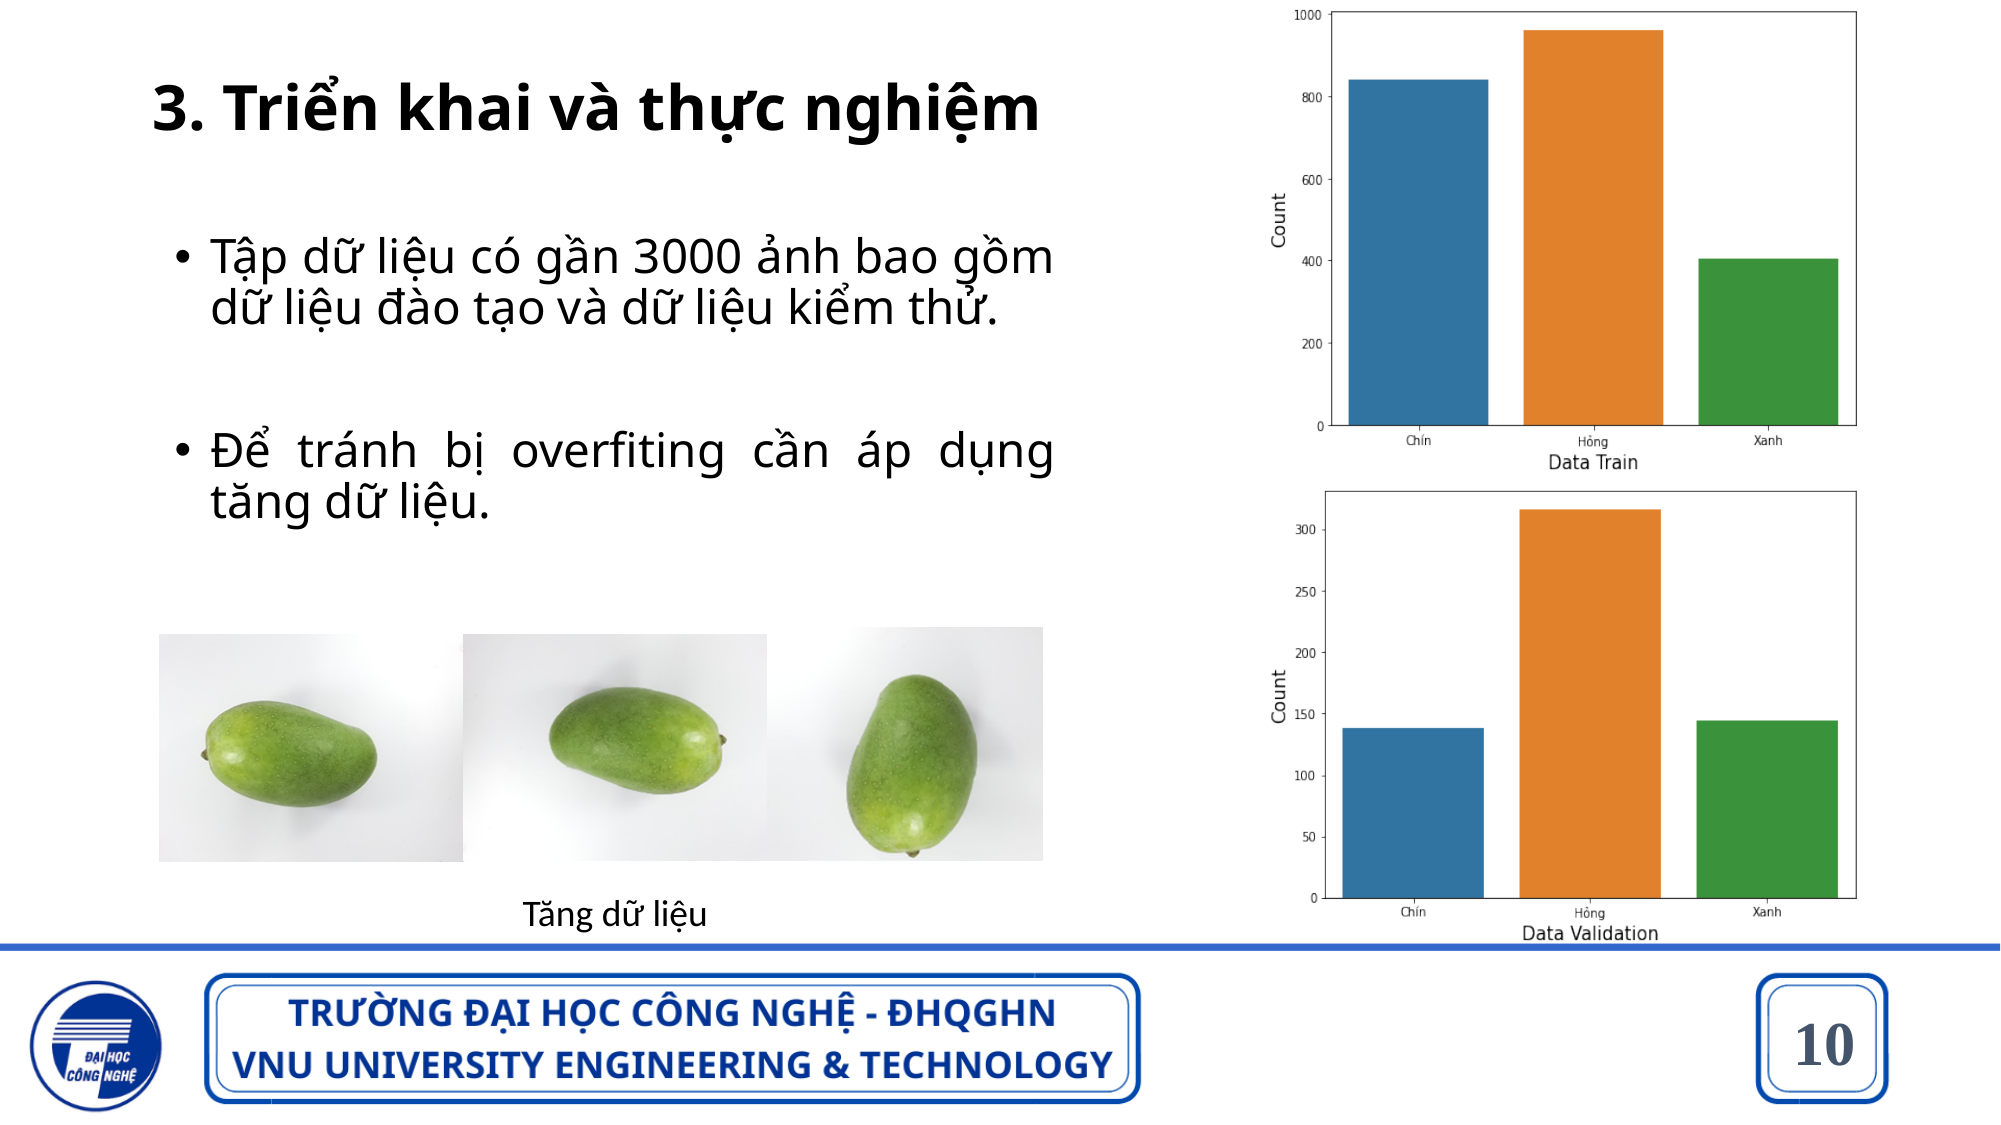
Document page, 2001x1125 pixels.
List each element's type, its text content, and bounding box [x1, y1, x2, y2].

picture [0, 0, 2001, 1125]
text_box 3. Triển khai và thực nghiệm [137, 1, 1263, 220]
text_box Tăng dữ liệu [507, 881, 724, 941]
list Tập dữ liệu có gần 3000 ảnh bao gồm dữ liệu đào tạo và dữ liệu kiểm thử. Để tránh bị overfiting cần áp dụng tăng dữ liệu. [159, 158, 1072, 634]
slide_number 10 [1758, 978, 1891, 1103]
